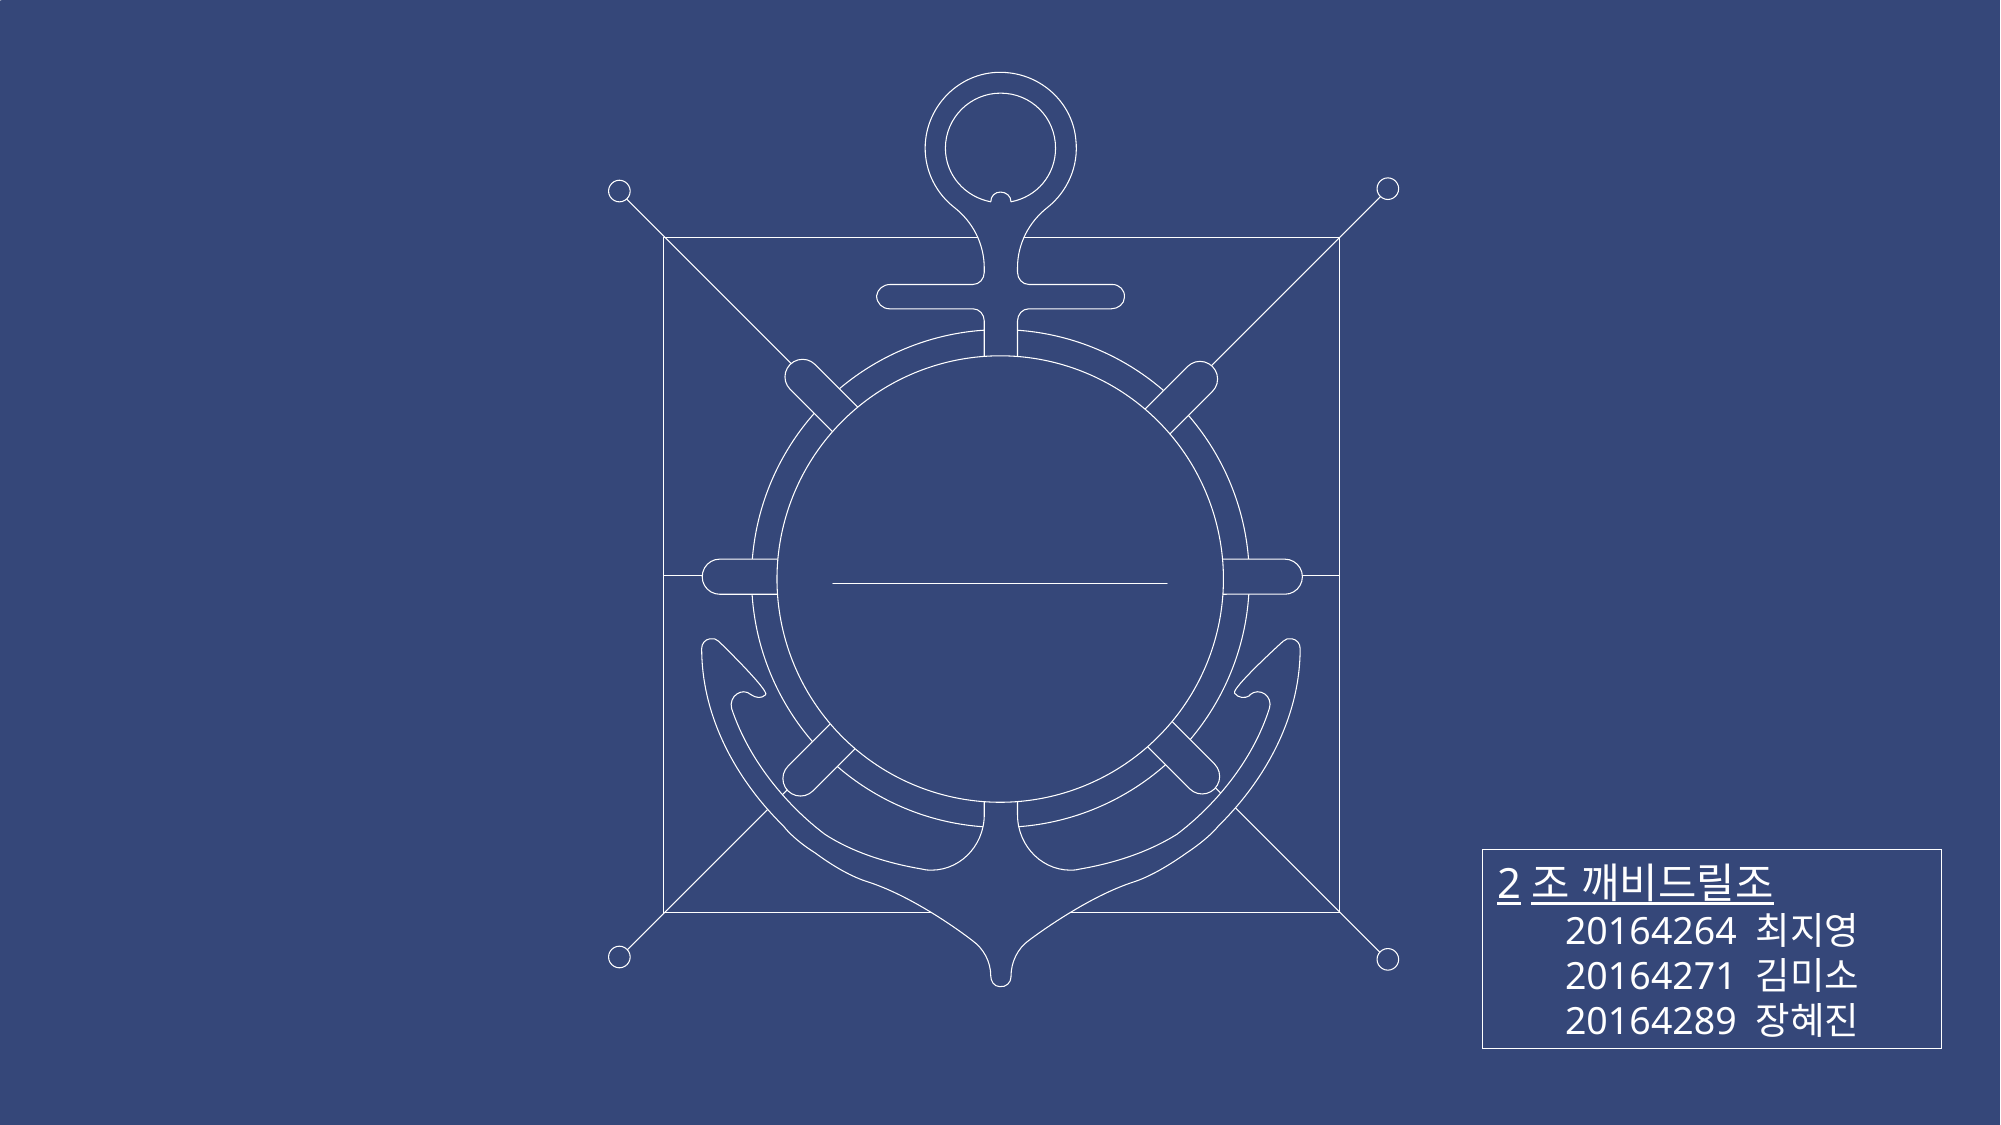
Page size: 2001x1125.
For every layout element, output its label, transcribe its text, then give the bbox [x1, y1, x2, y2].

text_box 2조 깨비드릴조 20164264 최지영 20164271 김미소 20164289 장혜진 [1482, 849, 1942, 1049]
title Scuba diving experience VR [569, 502, 1439, 663]
